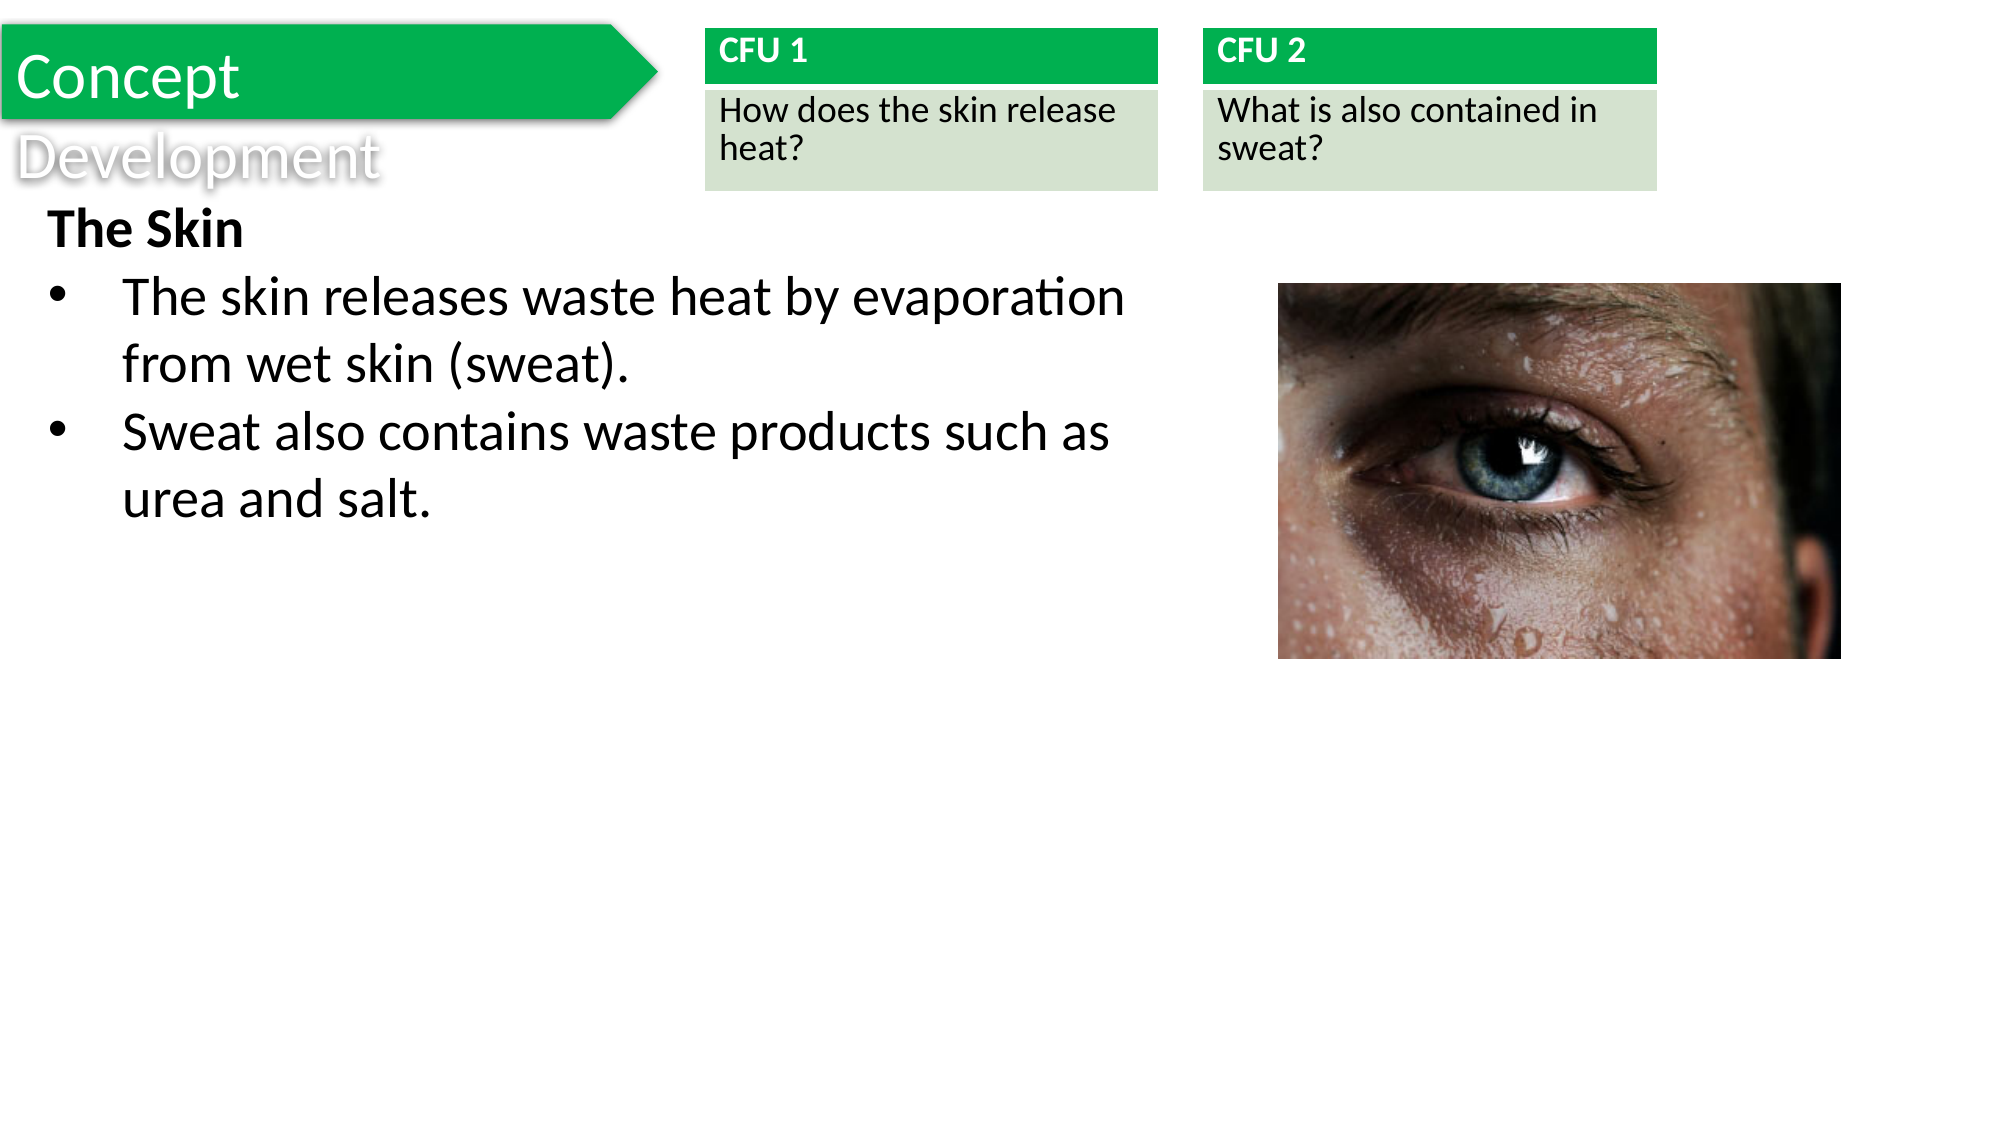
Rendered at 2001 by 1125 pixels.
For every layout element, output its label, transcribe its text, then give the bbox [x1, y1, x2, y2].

table_header CFU 1 [705, 28, 1158, 84]
table_cell What is also contained in sweat? [1203, 90, 1657, 191]
table_cell How does the skin release heat? [705, 90, 1158, 191]
text_box The Skin The skin releases waste heat by evaporation from wet skin (sweat). Sweat also contains waste products such as urea and salt. [33, 184, 1220, 537]
picture [1278, 283, 1841, 659]
table_header CFU 2 [1203, 28, 1657, 84]
text_box Concept Development [1, 24, 658, 119]
